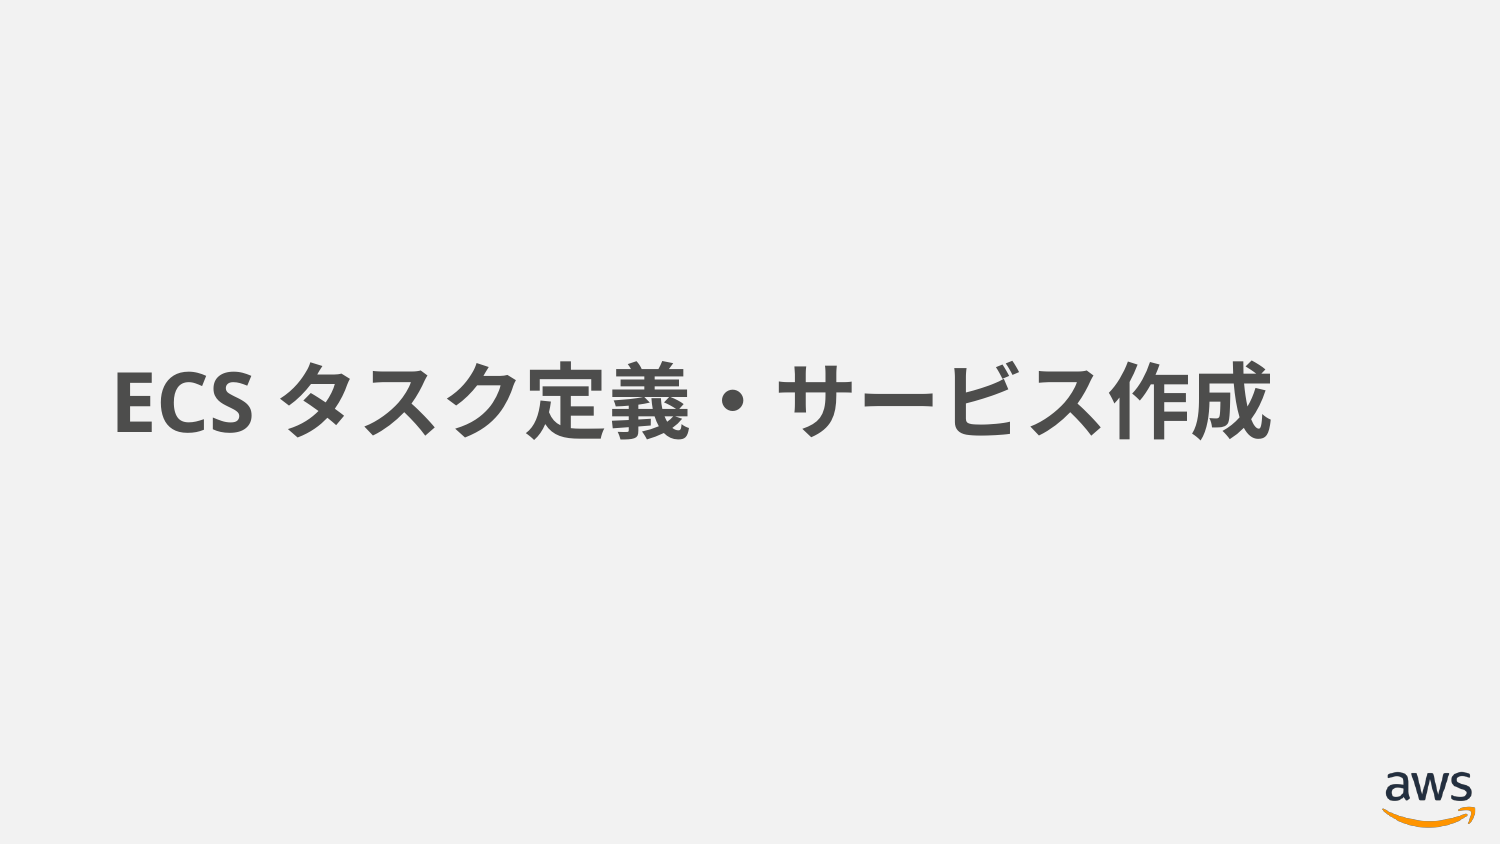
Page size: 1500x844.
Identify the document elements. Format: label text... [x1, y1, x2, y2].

picture [1381, 771, 1476, 828]
title ECSタスク定義・サービス作成 [65, 323, 1340, 476]
